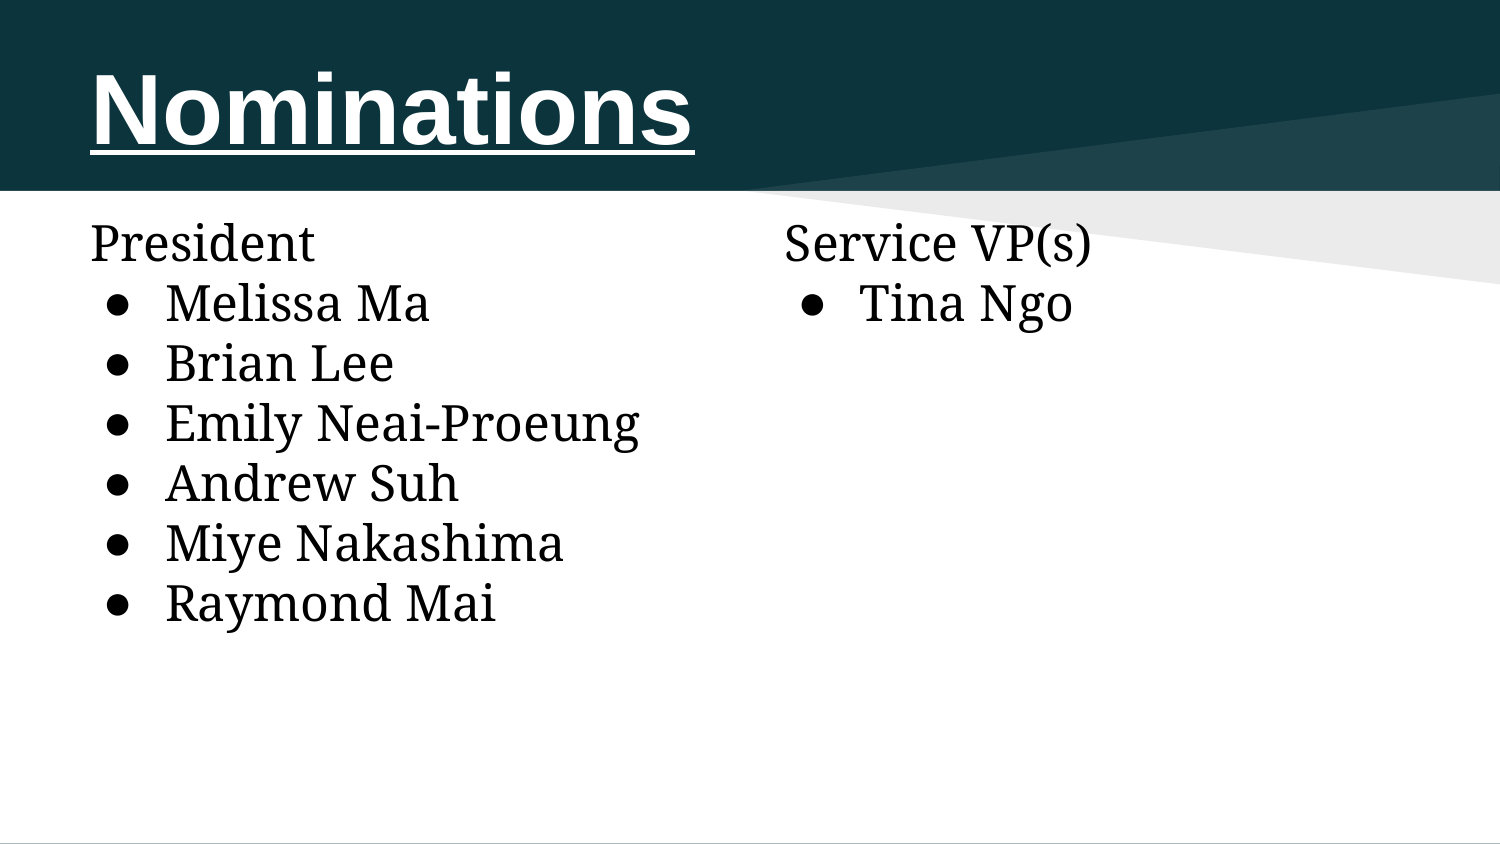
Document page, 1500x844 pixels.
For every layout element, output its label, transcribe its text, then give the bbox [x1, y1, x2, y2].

list Service VP(s) Tina Ngo [769, 196, 1425, 808]
list President Melissa Ma Brian Lee Emily Neai-Proeung Andrew Suh Miye Nakashima Raymond Mai [75, 196, 731, 808]
title Nominations [75, 33, 1425, 175]
